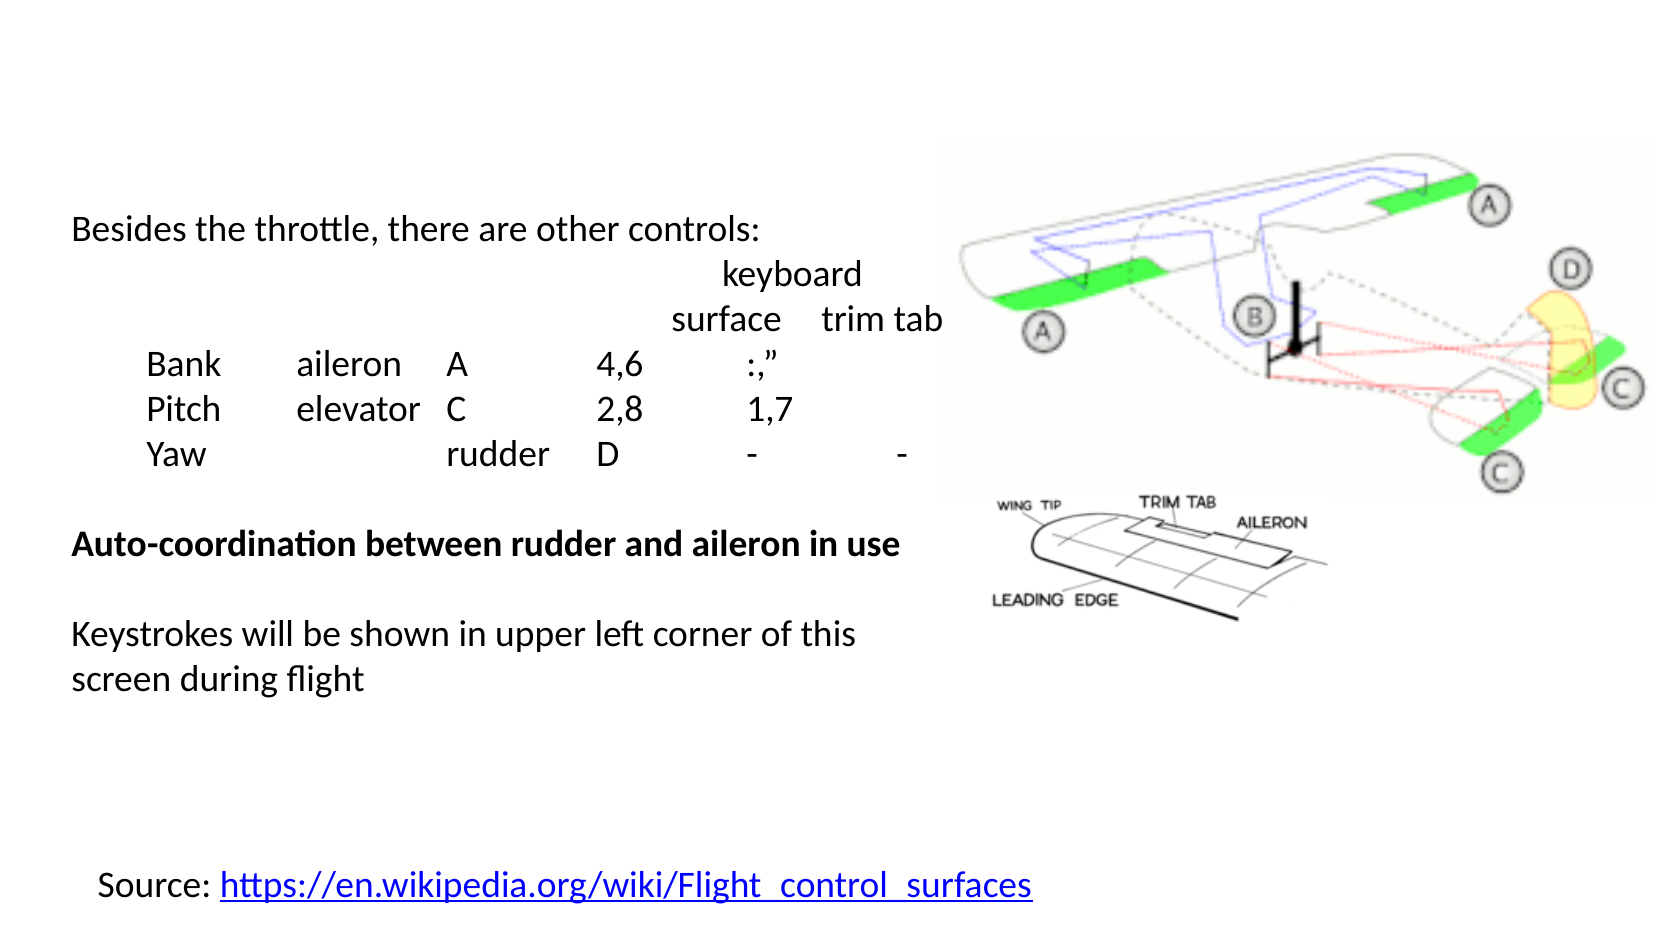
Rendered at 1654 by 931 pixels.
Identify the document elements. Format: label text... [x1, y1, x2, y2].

text_box Besides the throttle, there are other controls: keyboard surface trim tab Bank aileron A 4,6 :,” Pitch elevator C 2,8 1,7 Yaw rudder D - - Auto-coordination between rudder and aileron in use Keystrokes will be shown in upper left corner of this screen during flight [56, 196, 959, 707]
picture [940, 139, 1654, 625]
text_box Source: https://en.wikipedia.org/wiki/Flight_control_surfaces [82, 852, 1048, 913]
